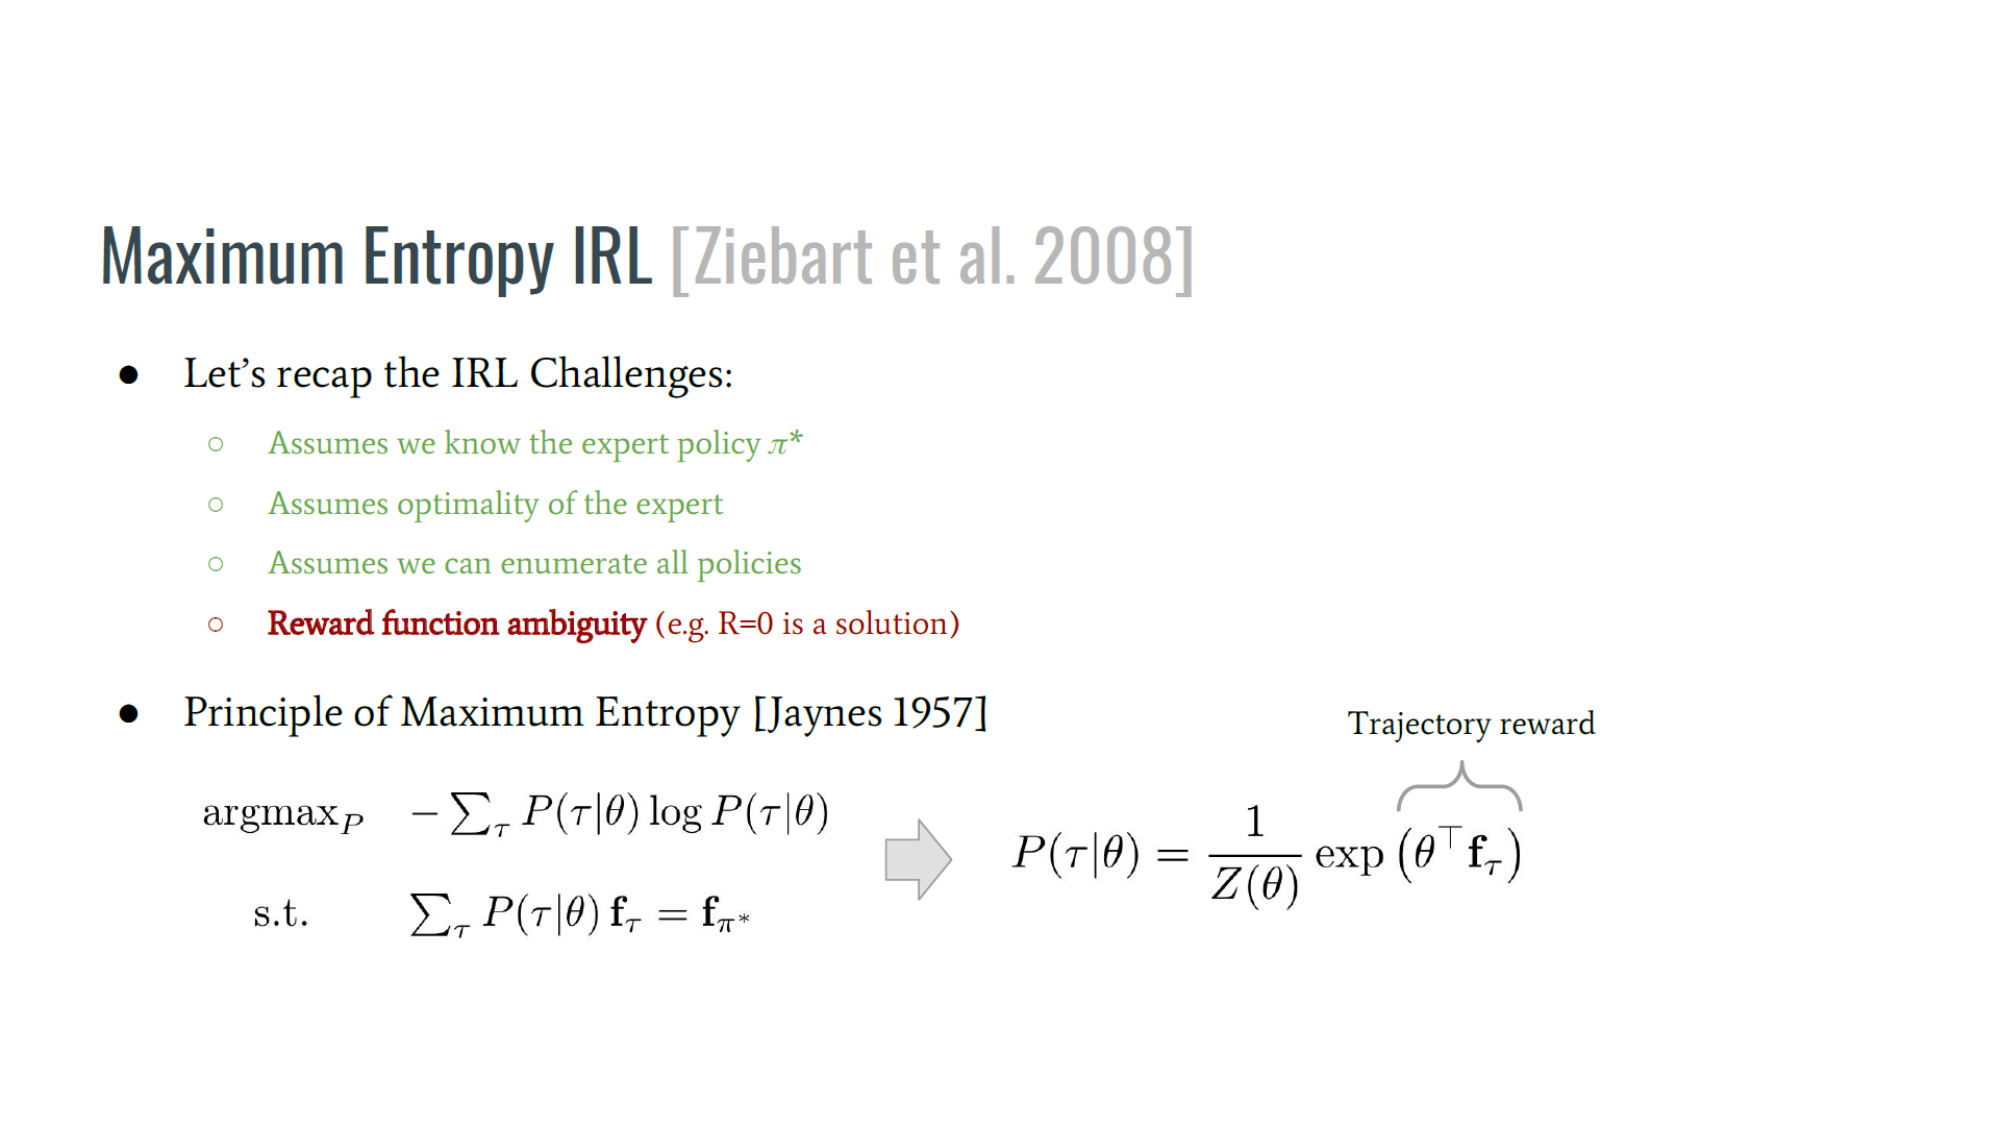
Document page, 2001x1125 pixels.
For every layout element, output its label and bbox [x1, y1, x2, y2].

picture [52, 166, 1672, 1020]
